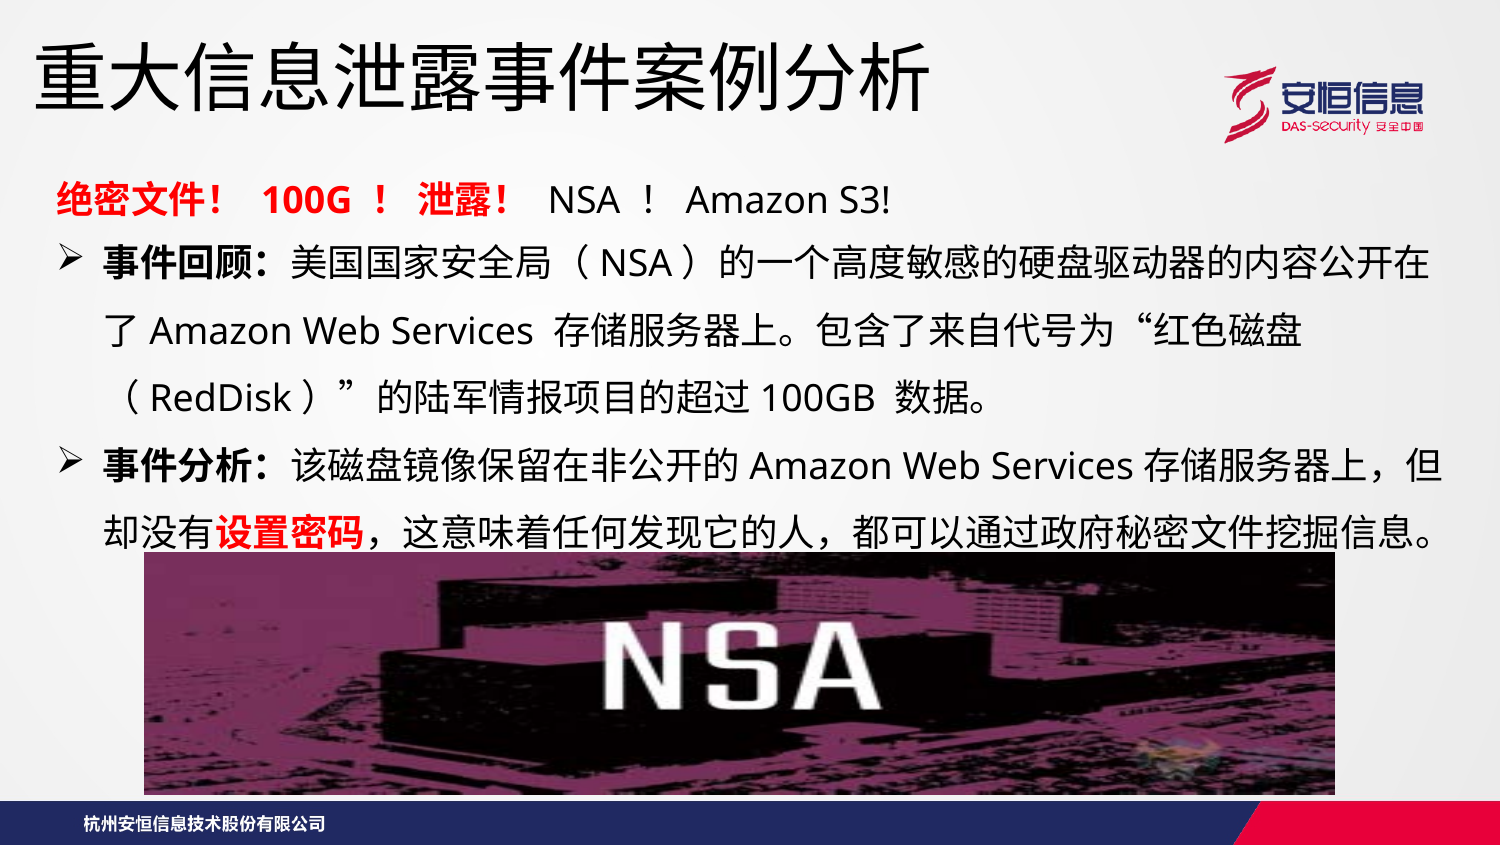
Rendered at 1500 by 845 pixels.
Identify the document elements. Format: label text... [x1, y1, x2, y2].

text_box 事件回顾：美国国家安全局（NSA）的一个高度敏感的硬盘驱动器的内容公开在了Amazon Web Services 存储服务器上。包含了来自代号为“红色磁盘（RedDisk）”的陆军情报项目的超过100GB 数据。 事件分析：该磁盘镜像保留在非公开的Amazon Web Services存储服务器上，但却没有设置密码，这意味着任何发现它的人，都可以通过政府秘密文件挖掘信息。 [41, 209, 1471, 562]
text_box 绝密文件！ 100G ！ 泄露！ NSA ！Amazon S3! [41, 168, 1164, 209]
text_box 重大信息泄露事件案例分析 [17, 23, 1500, 129]
picture [0, 0, 1500, 845]
